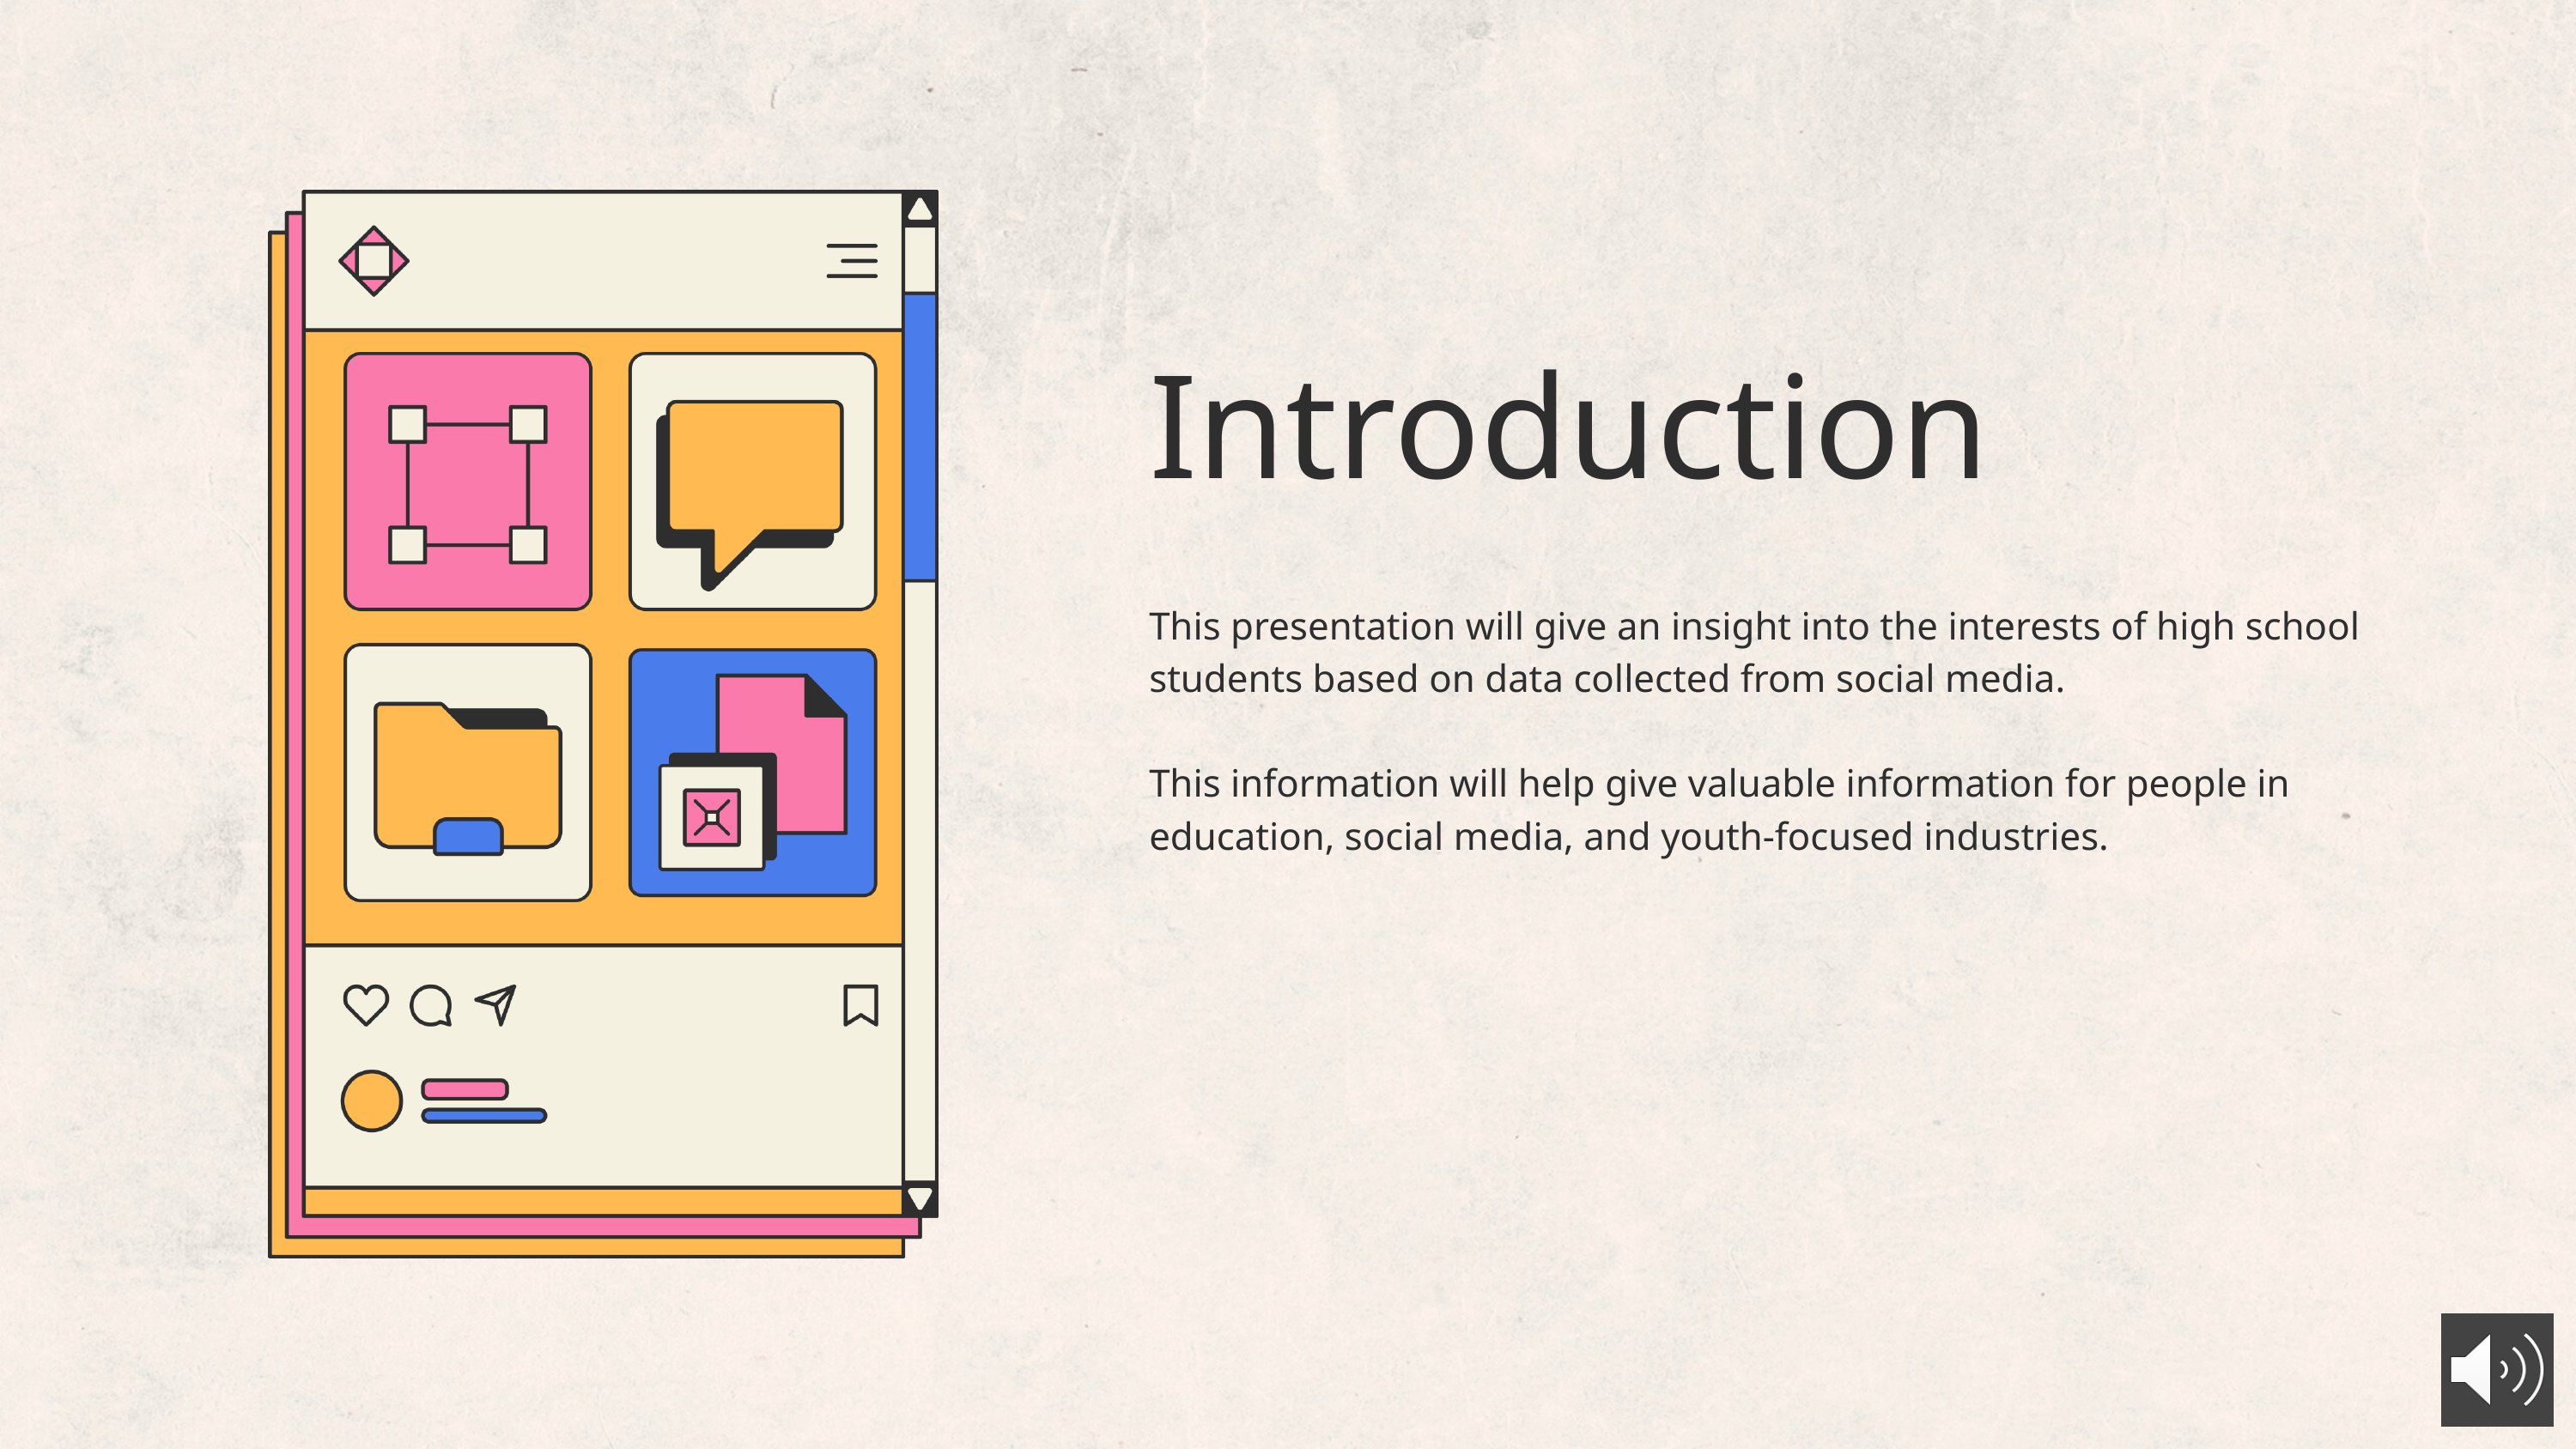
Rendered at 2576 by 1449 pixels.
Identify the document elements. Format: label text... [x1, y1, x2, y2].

text_box Introduction [1149, 405, 2370, 507]
picture [2439, 1312, 2555, 1428]
text_box [0, 0, 2576, 1449]
text_box This presentation will give an insight into the interests of high school students based on data collected from social media. This information will help give valuable information for people in education, social media, and youth-focused industries. [1149, 594, 2362, 858]
text_box [268, 190, 939, 1259]
